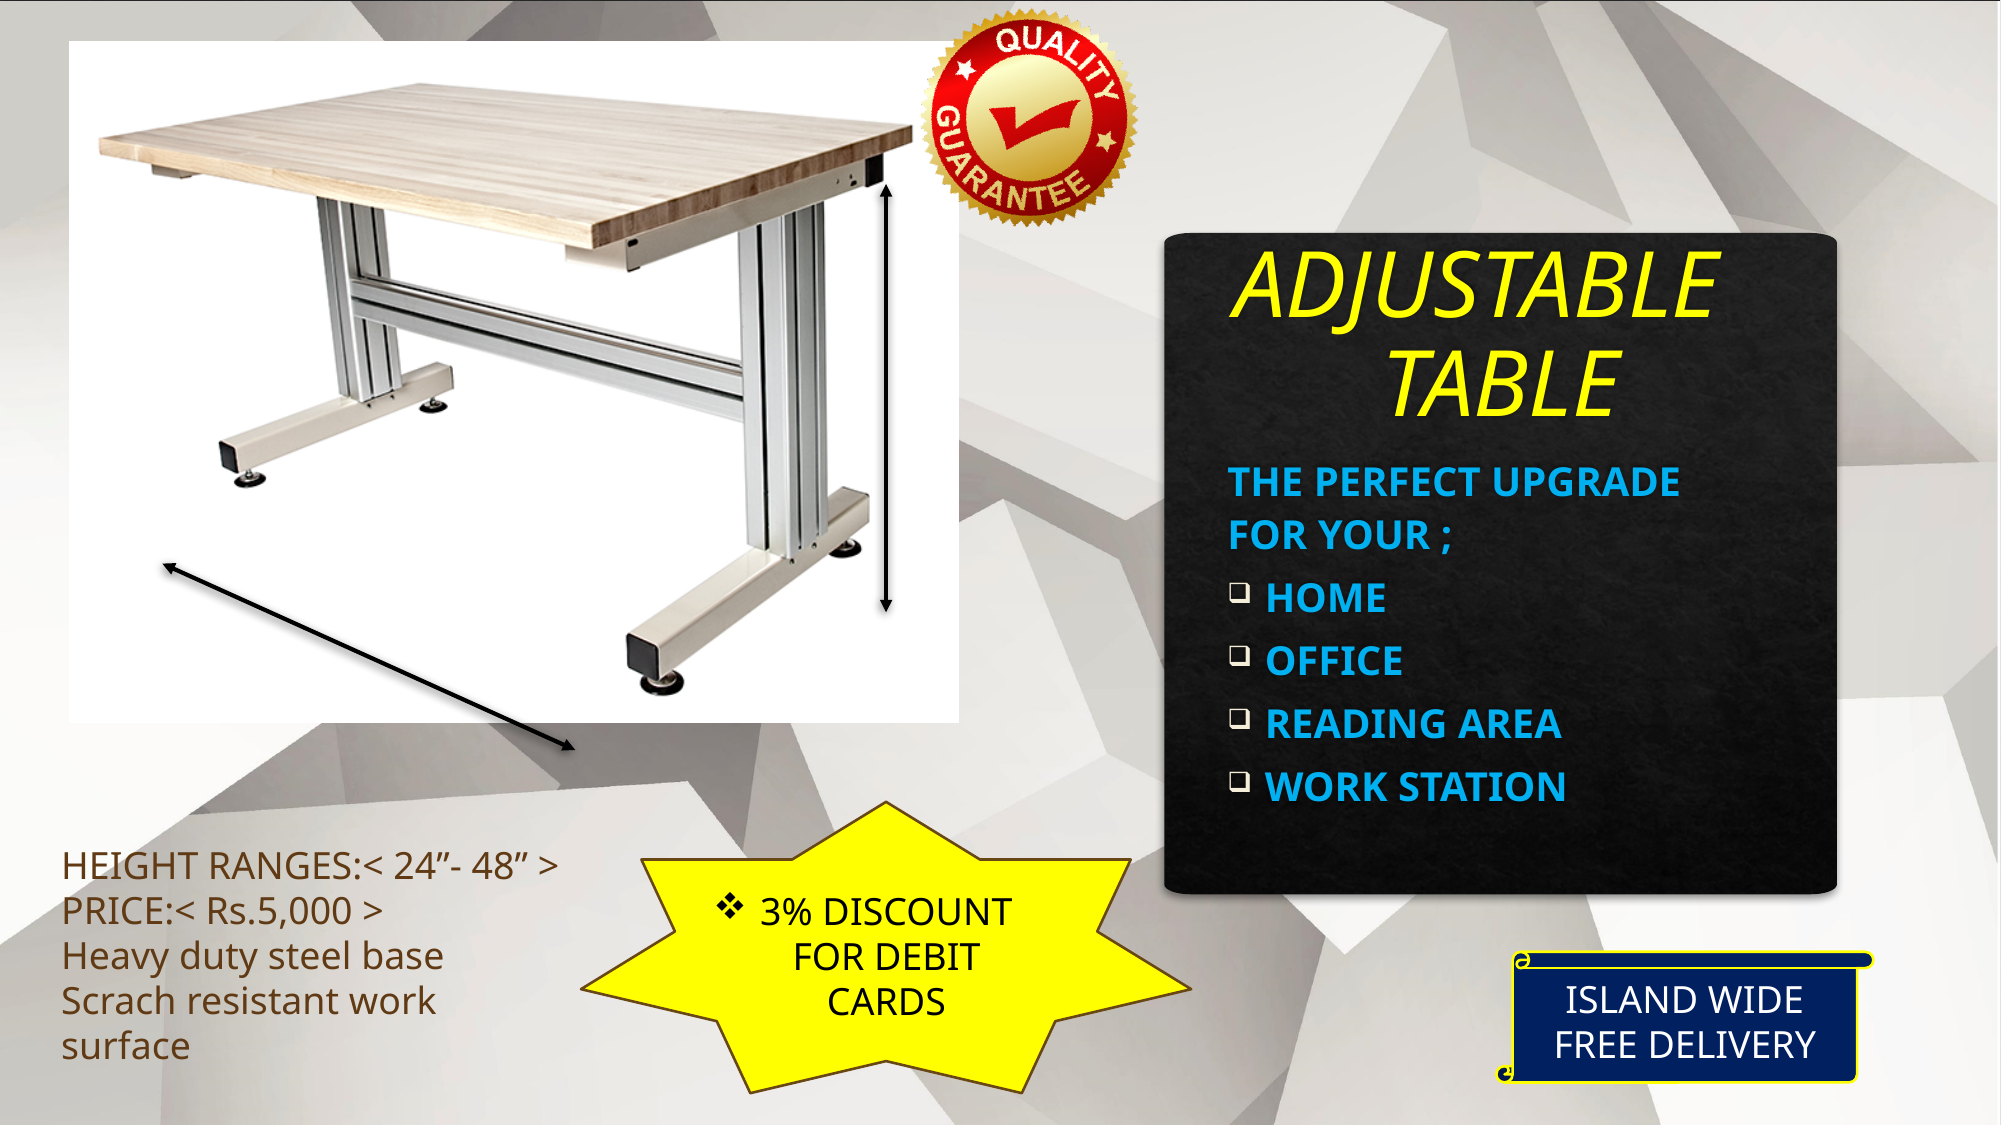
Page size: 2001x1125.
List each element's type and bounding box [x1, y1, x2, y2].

text_box [162, 563, 576, 751]
picture [0, 0, 2000, 1125]
